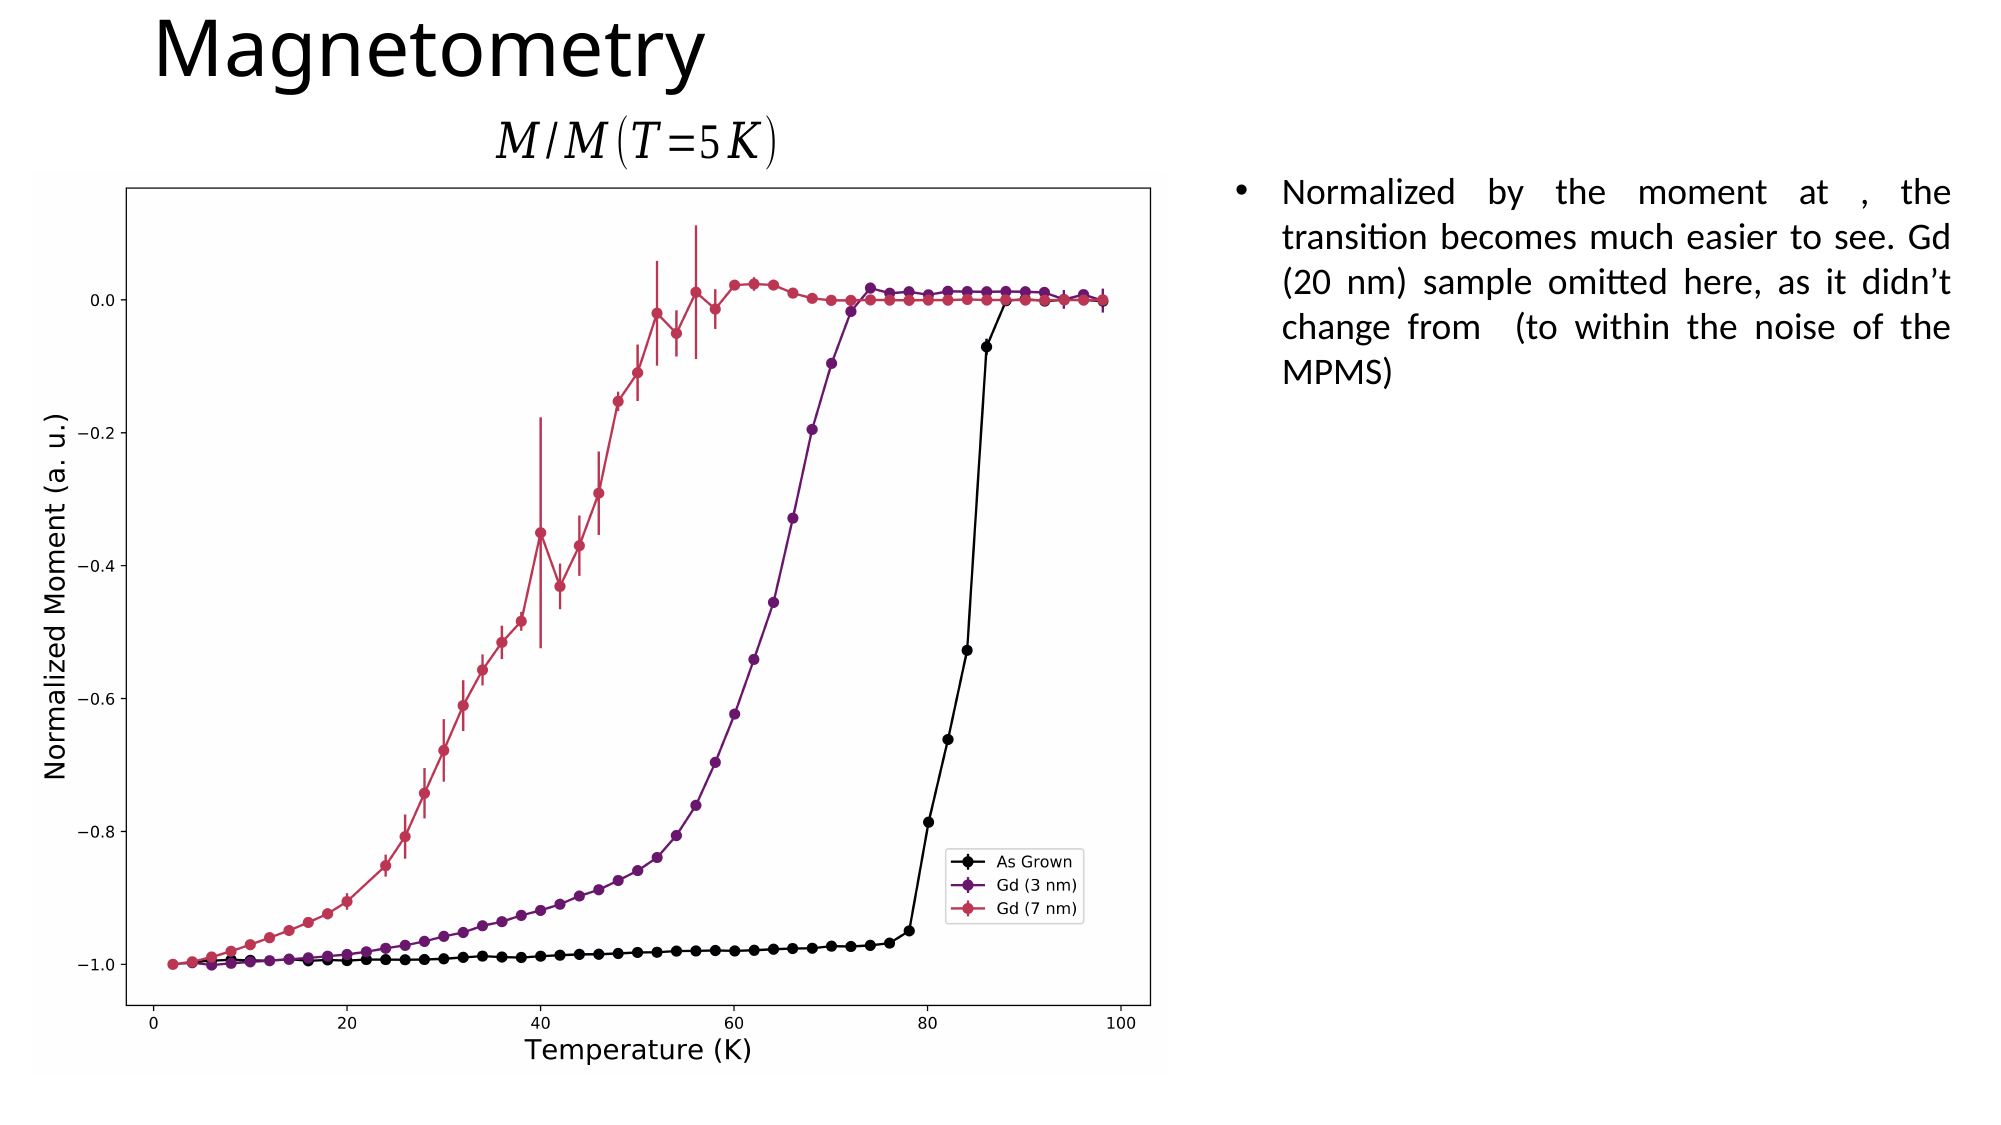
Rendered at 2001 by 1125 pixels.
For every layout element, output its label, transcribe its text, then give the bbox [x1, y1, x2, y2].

title Magnetometry [137, 0, 1863, 101]
picture [32, 171, 1167, 1075]
